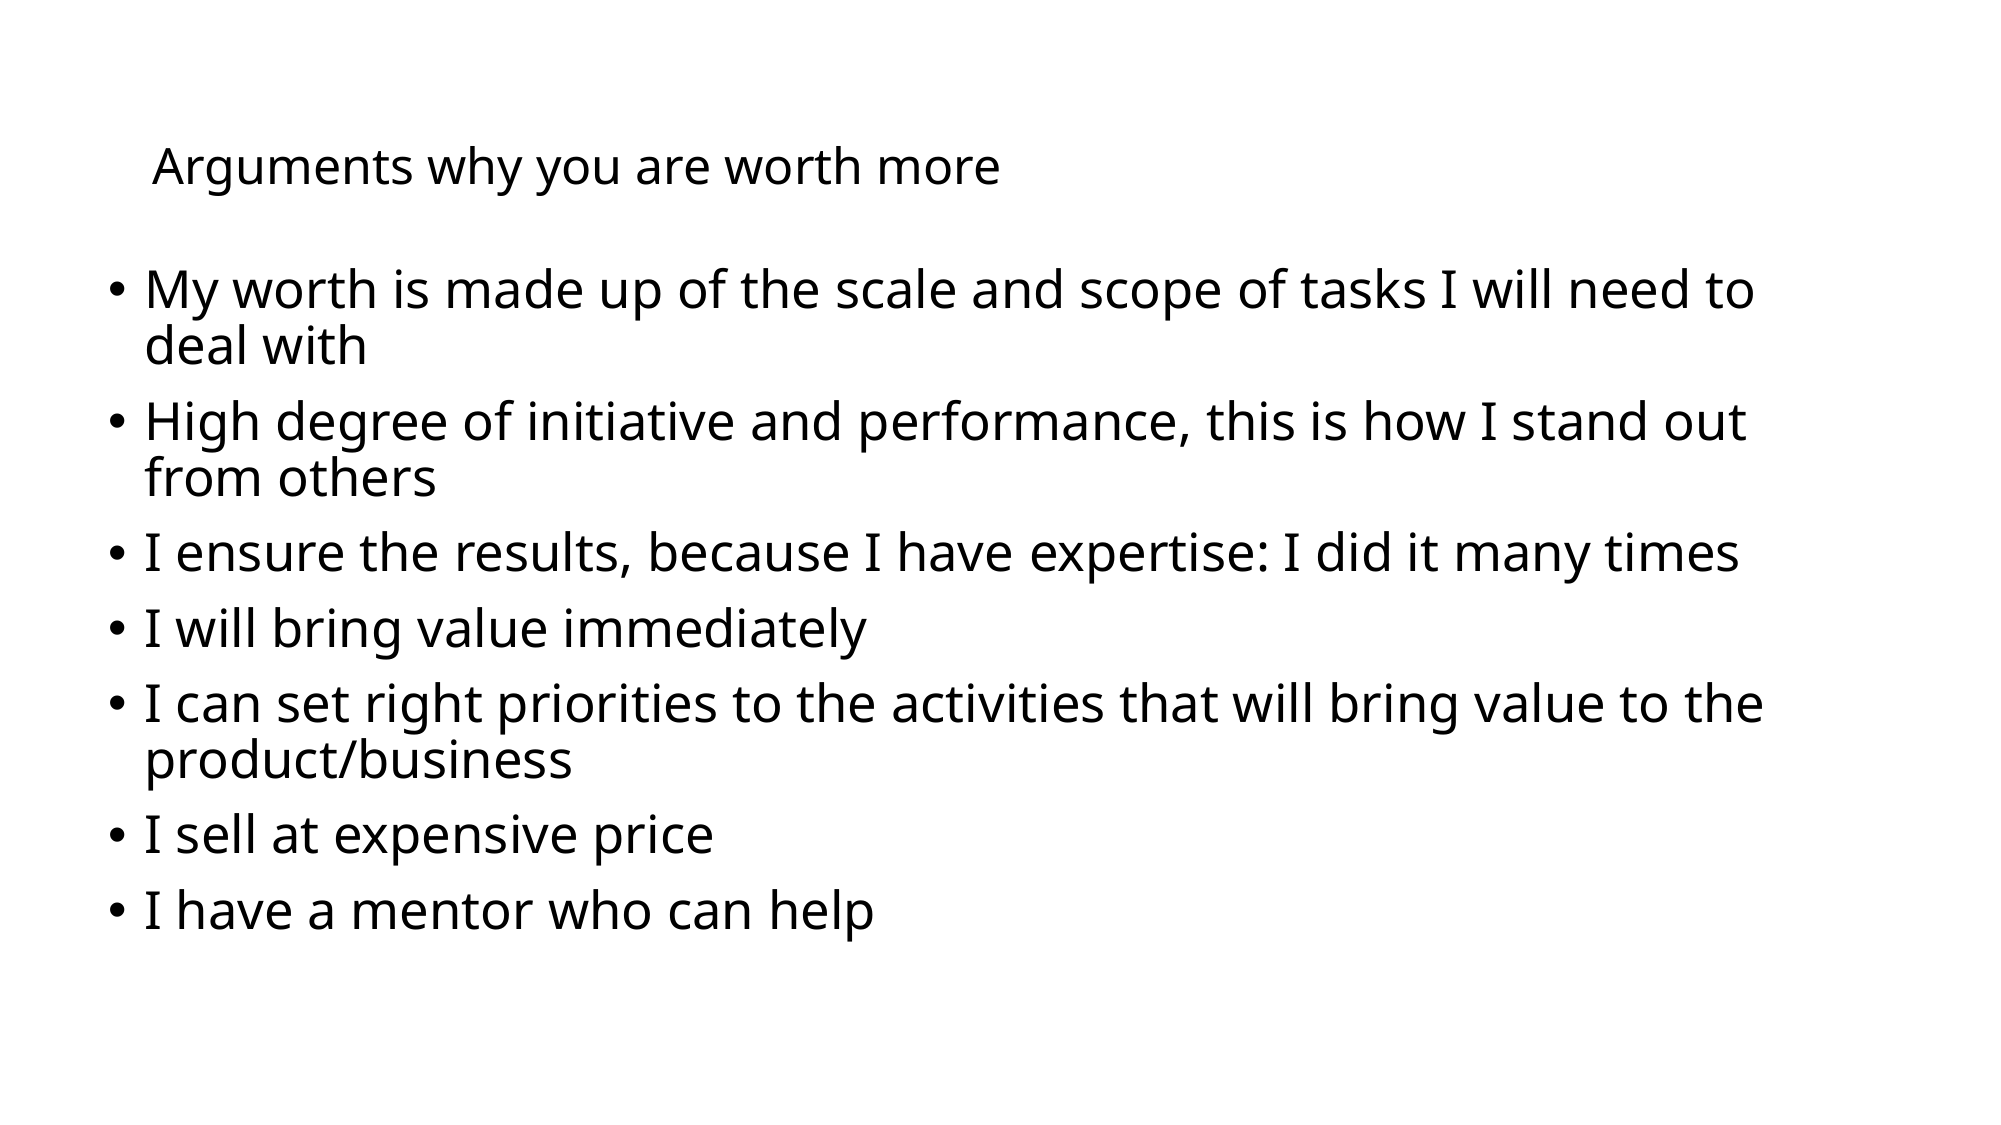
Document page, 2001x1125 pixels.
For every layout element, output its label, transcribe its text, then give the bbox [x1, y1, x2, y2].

title Arguments why you are worth more [137, 59, 1863, 278]
list My worth is made up of the scale and scope of tasks I will need to deal with High degree of initiative and performance, this is how I stand out from others I ensure the results, because I have expertise: I did it many times I will bring value immediately I can set right priorities to the activities that will bring value to the product/business I sell at expensive price I have a mentor who can help [93, 174, 1844, 951]
